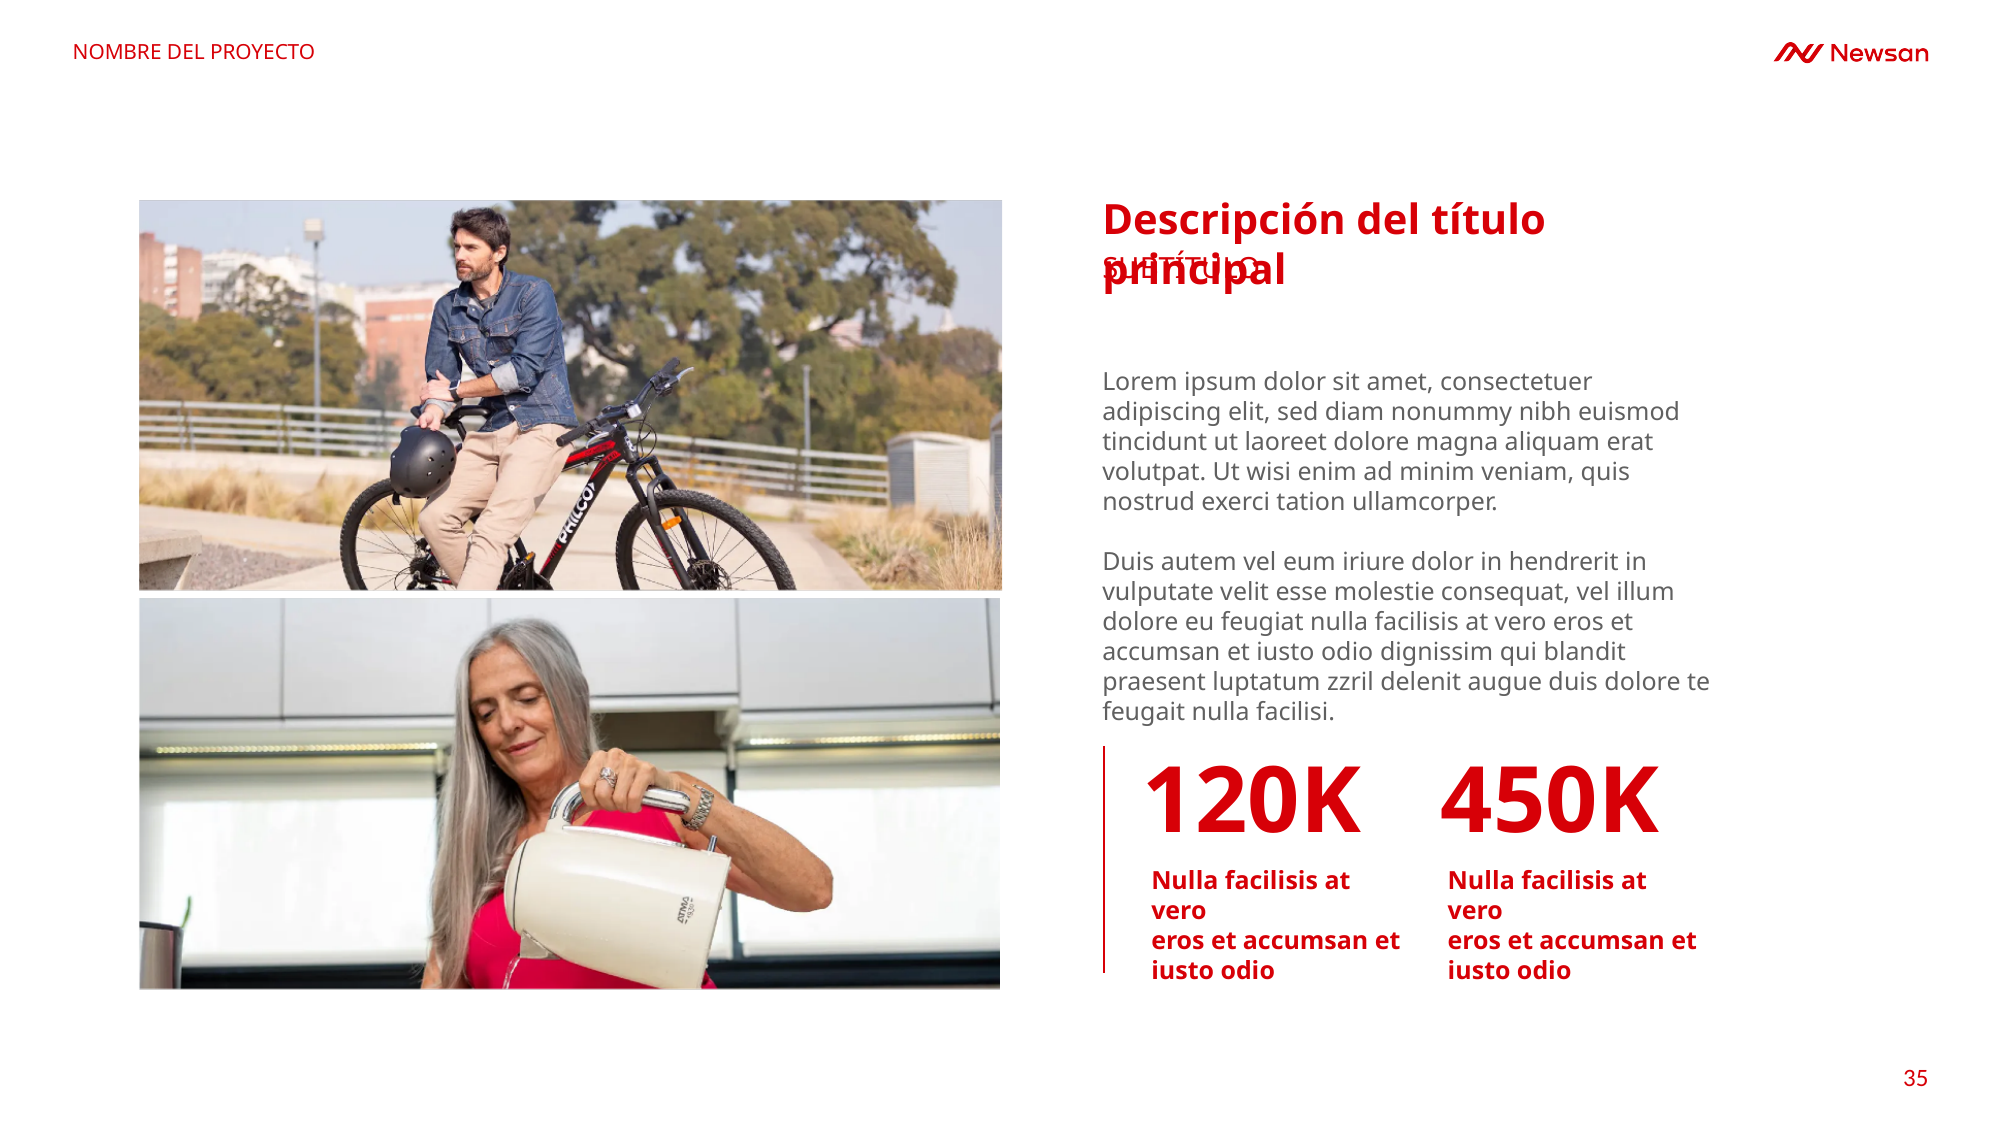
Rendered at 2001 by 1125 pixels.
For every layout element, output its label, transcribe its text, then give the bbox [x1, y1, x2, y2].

text_box Descripción del título principal [1087, 185, 1709, 301]
picture [1772, 41, 1931, 64]
picture [138, 199, 1003, 592]
text_box NOMBRE DEL PROYECTO [57, 31, 402, 71]
text_box Nulla facilisis at vero eros et accumsan et iusto odio [1432, 857, 1723, 992]
picture [138, 598, 1000, 992]
text_box 450K [1426, 733, 1699, 858]
text_box Nulla facilisis at vero eros et accumsan et iusto odio [1136, 857, 1426, 992]
text_box 120K [1128, 733, 1401, 858]
text_box Lorem ipsum dolor sit amet, consectetuer adipiscing elit, sed diam nonummy nibh euismod tincidunt ut laoreet dolore magna aliquam erat volutpat. Ut wisi enim ad minim veniam, quis nostrud exerci tation ullamcorper. Duis autem vel eum iriure dolor in hendrerit in vulputate velit esse molestie consequat, vel illum dolore eu feugiat nulla facilisis at vero eros et accumsan et iusto odio dignissim qui blandit praesent luptatum zzril delenit augue duis dolore te feugait nulla facilisi. [1087, 358, 1731, 733]
